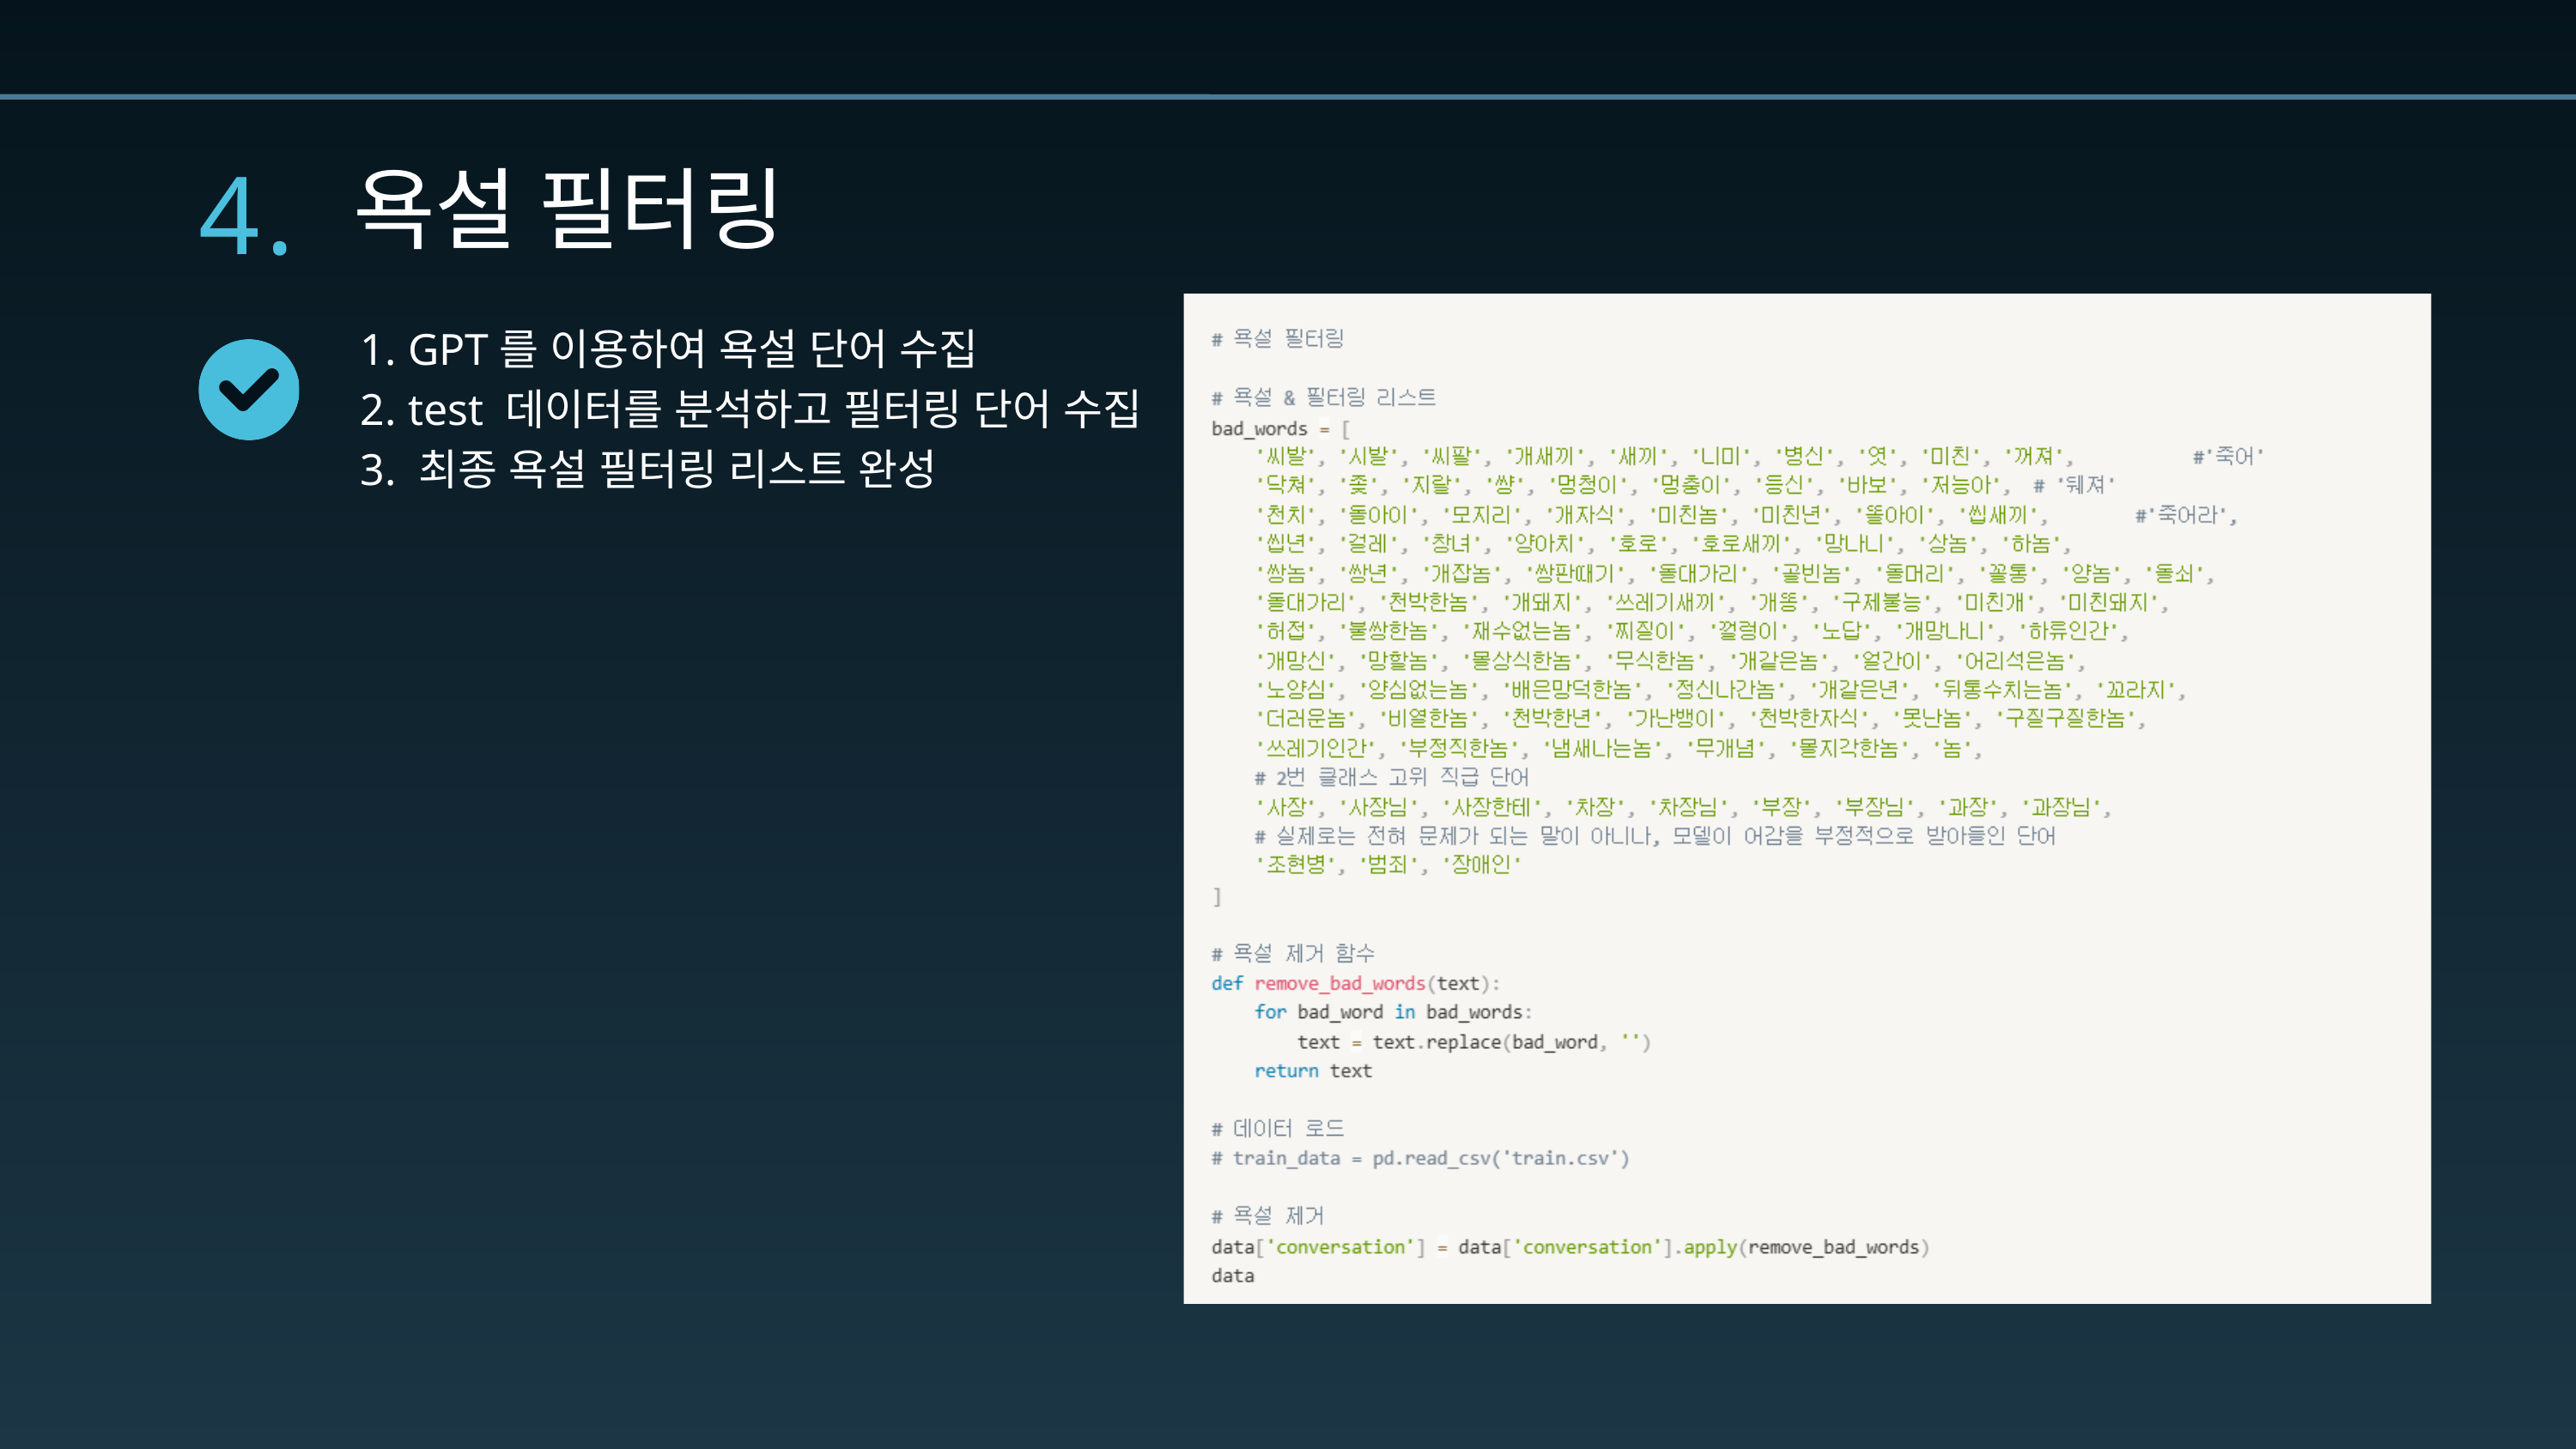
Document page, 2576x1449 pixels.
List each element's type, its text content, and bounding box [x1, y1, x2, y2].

text_box [198, 339, 300, 440]
text_box GPT를 이용하여 욕설 단어 수집 test 데이터를 분석하고 필터링 단어 수집 최종 욕설 필터링 리스트 완성 [324, 313, 2316, 494]
text_box 4. [144, 136, 349, 276]
text_box [1183, 294, 2432, 1304]
text_box 욕설 필터링 [353, 153, 2376, 261]
